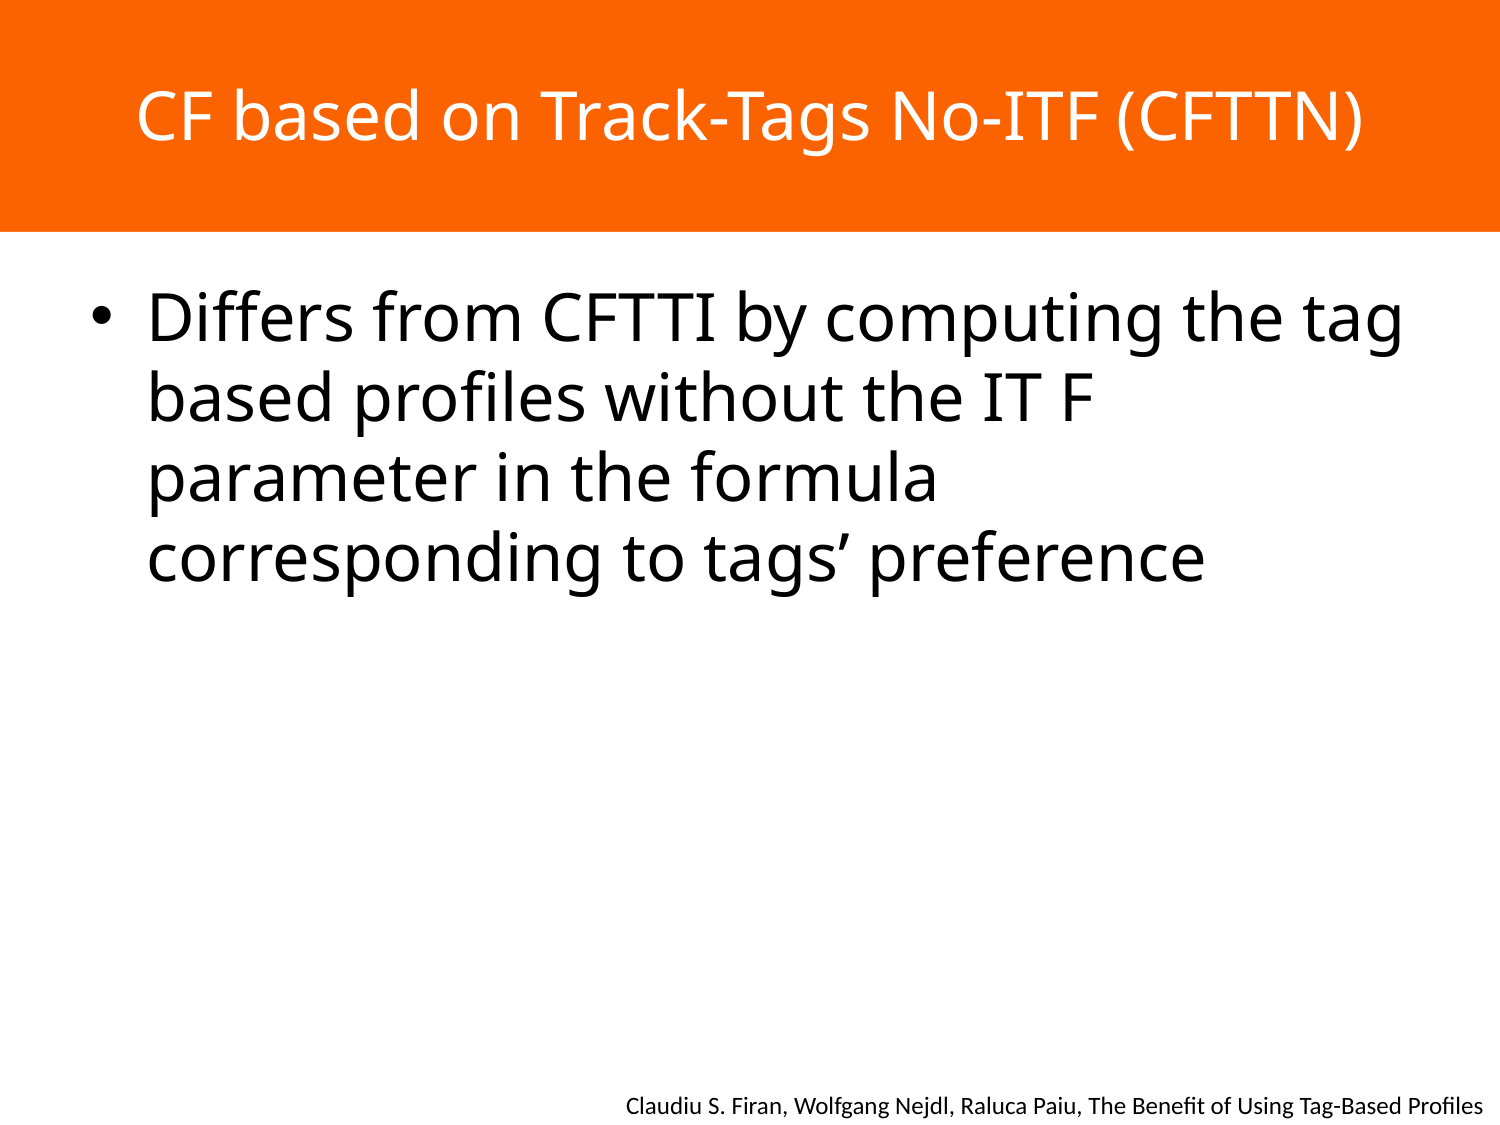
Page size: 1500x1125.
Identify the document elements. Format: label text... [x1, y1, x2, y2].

text_box Claudiu S. Firan, Wolfgang Nejdl, Raluca Paiu, The Benefit of Using Tag-Based Profiles [0, 1082, 1500, 1125]
title CF based on Track-Tags No-ITF (CFTTN) [75, 30, 1425, 197]
list Differs from CFTTI by computing the tag based profiles without the IT F parameter in the formula corresponding to tags’ preference [75, 267, 1425, 1024]
